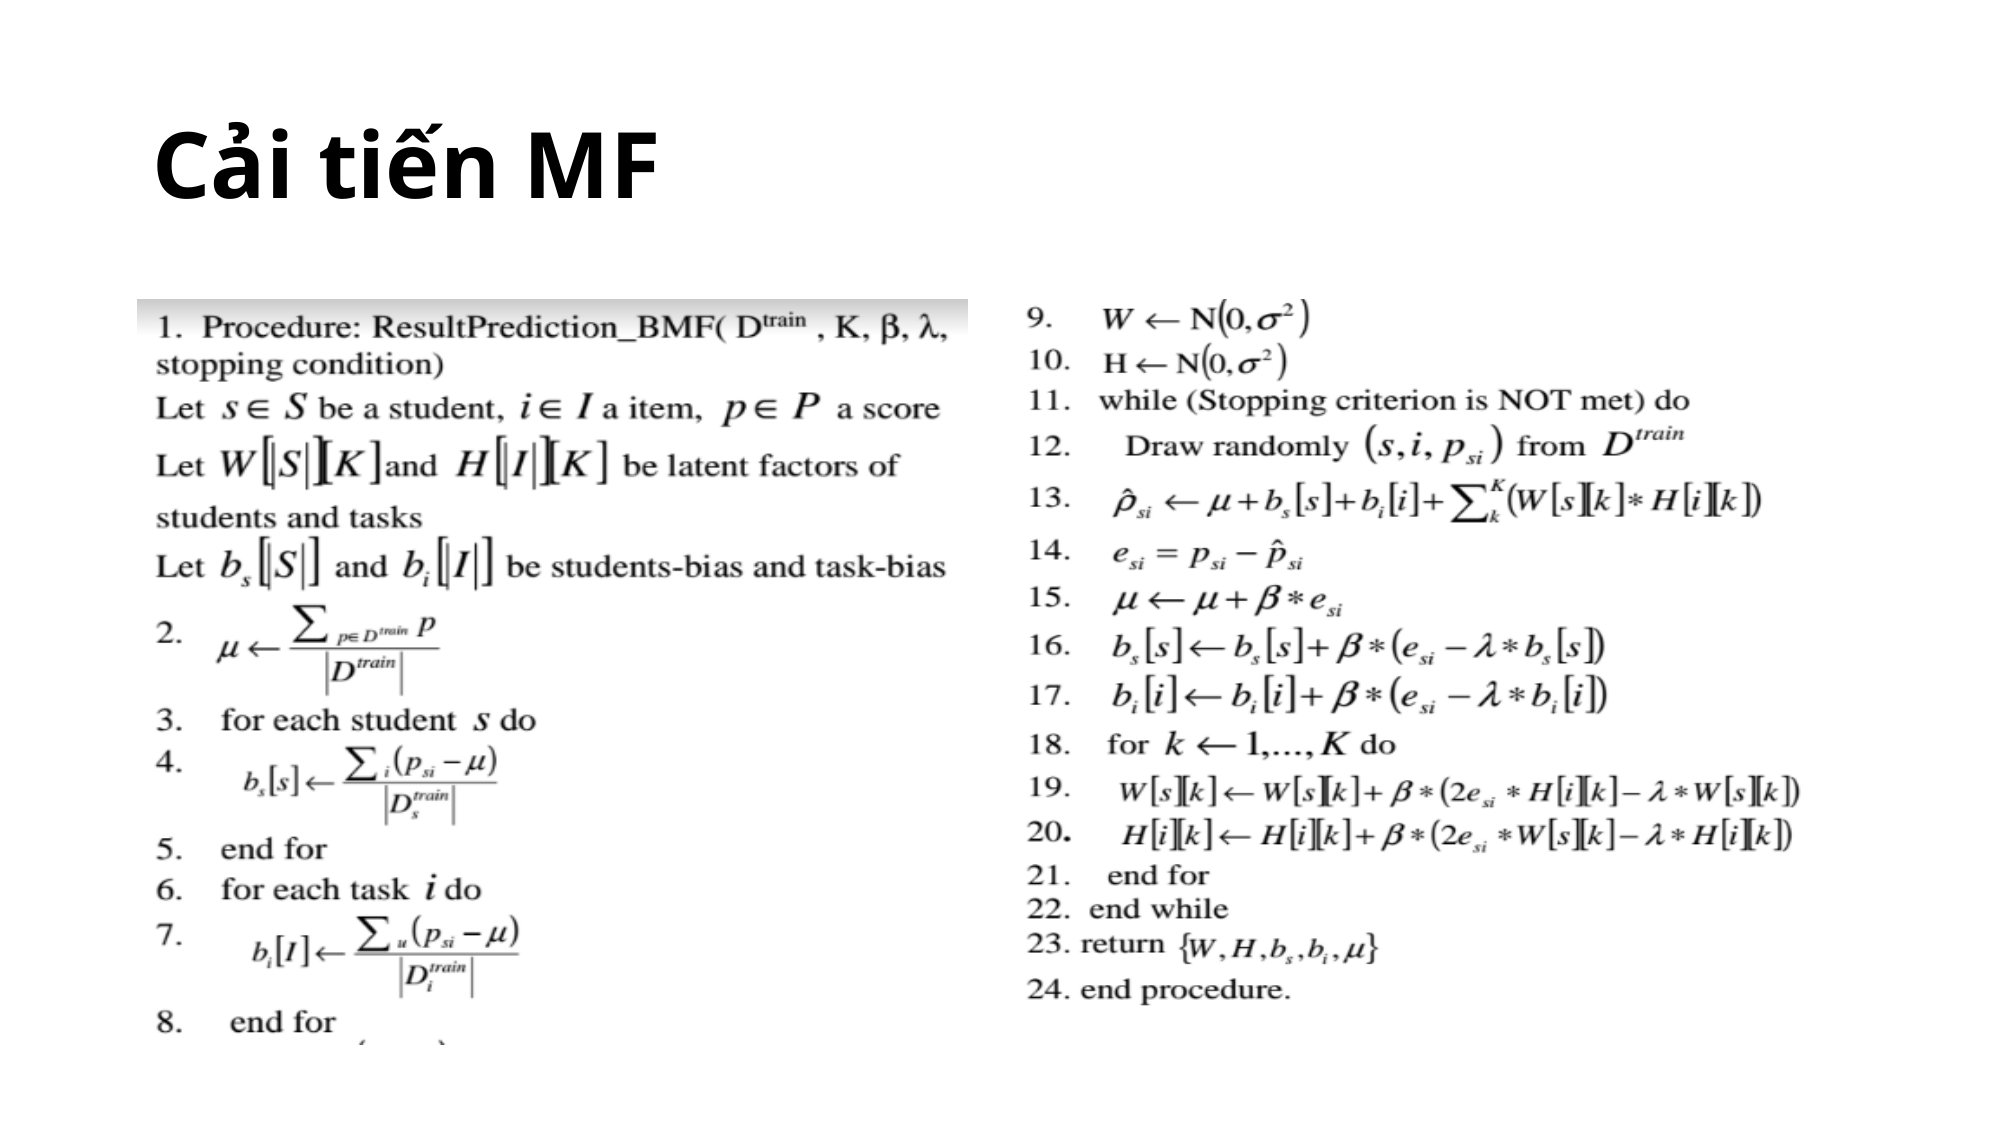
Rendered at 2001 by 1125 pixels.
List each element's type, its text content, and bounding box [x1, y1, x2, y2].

picture [137, 299, 968, 1045]
picture [1012, 299, 1818, 1014]
title Cải tiến MF [137, 59, 1863, 278]
